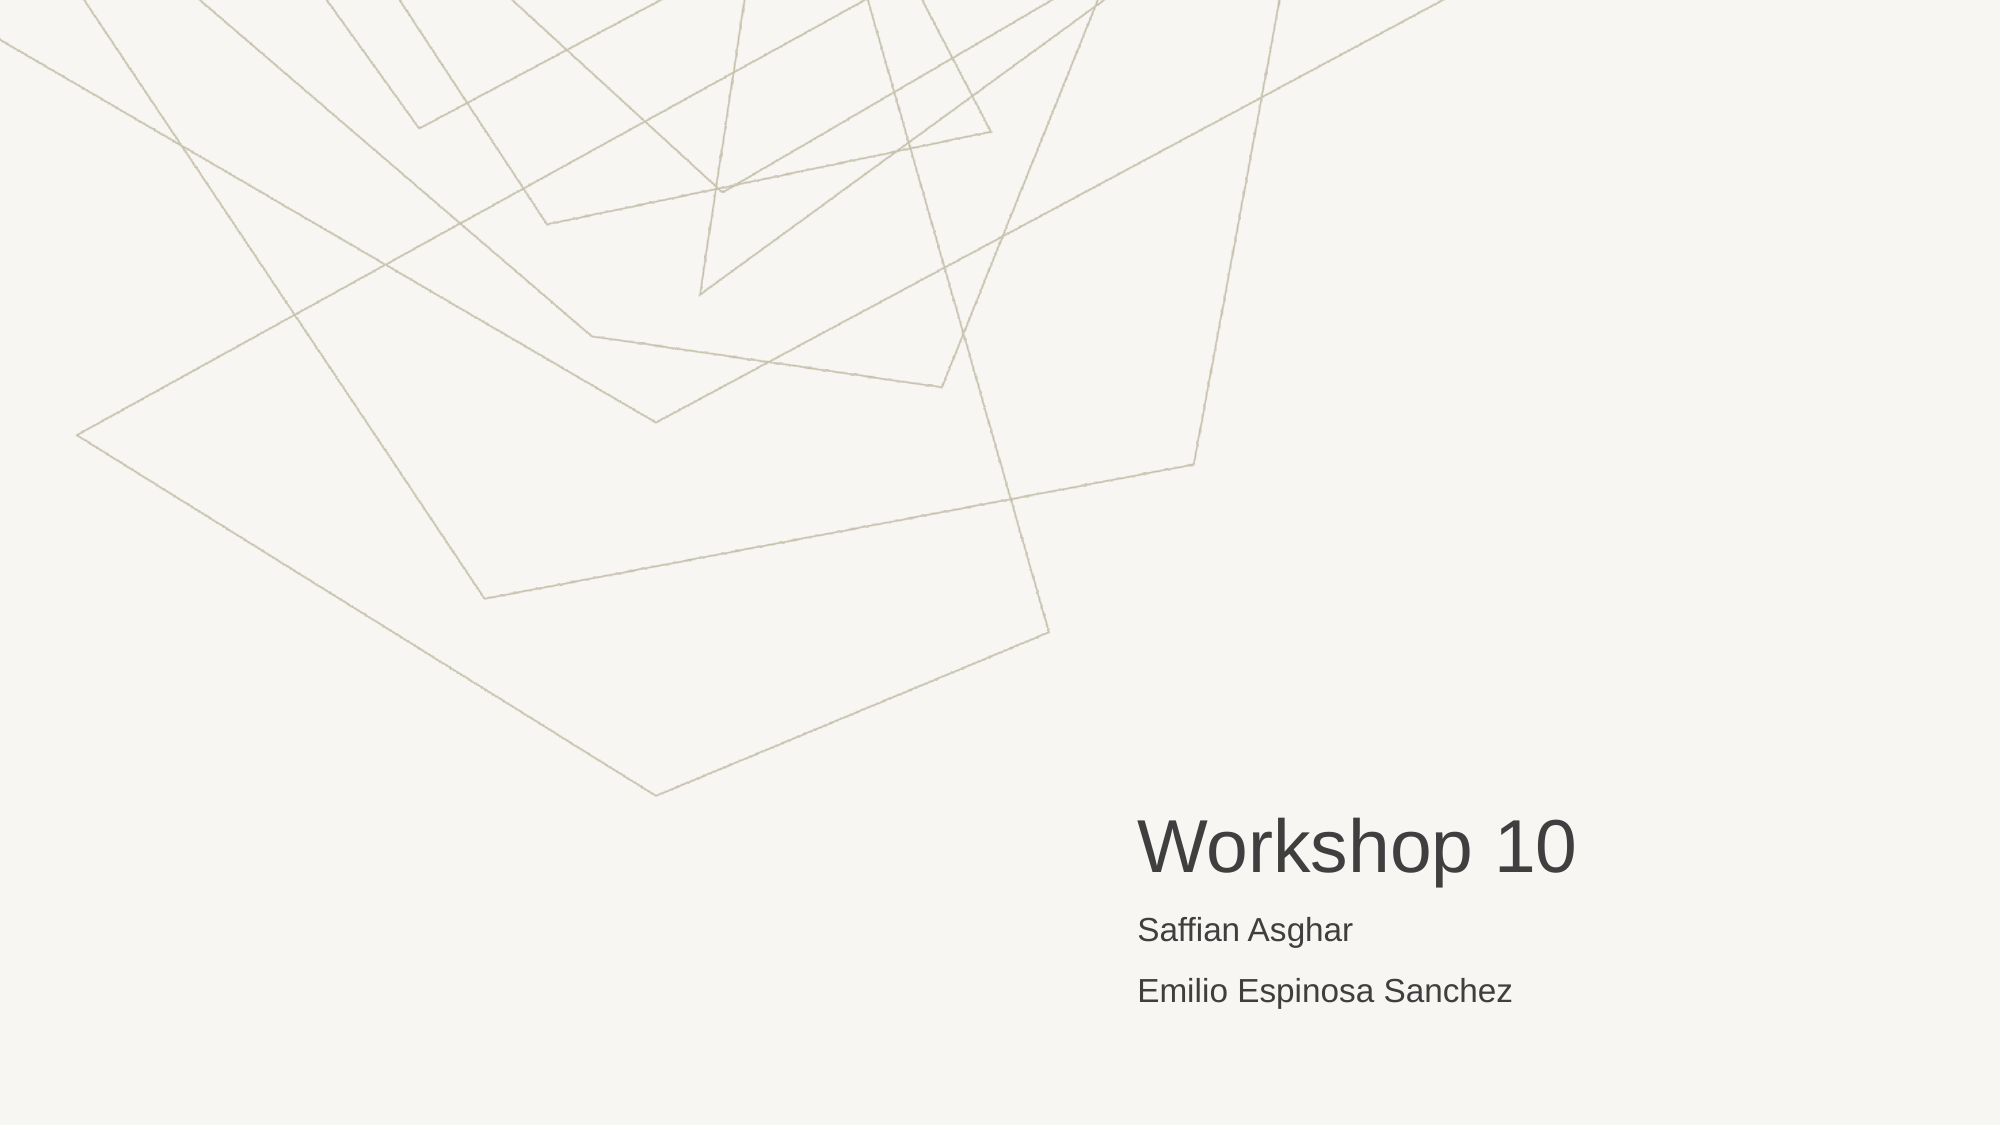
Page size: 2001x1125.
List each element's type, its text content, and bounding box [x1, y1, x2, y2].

title Workshop 10 [1122, 712, 1933, 897]
subtitle Saffian Asghar Emilio Espinosa Sanchez [1122, 901, 1933, 1038]
picture [0, 0, 1557, 830]
